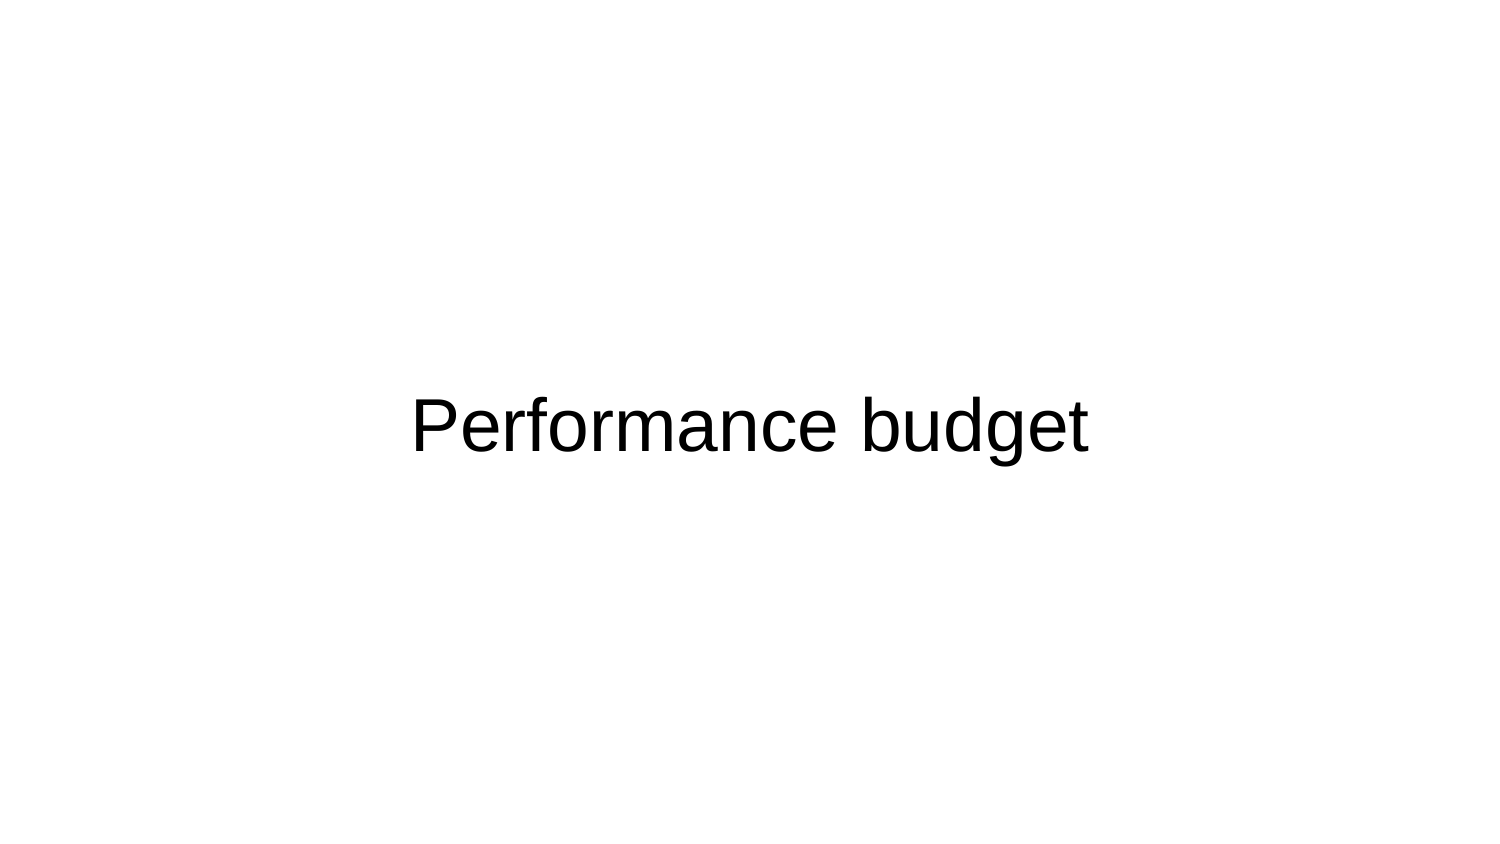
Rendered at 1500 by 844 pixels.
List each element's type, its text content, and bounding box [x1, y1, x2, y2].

title Performance budget [51, 352, 1449, 491]
